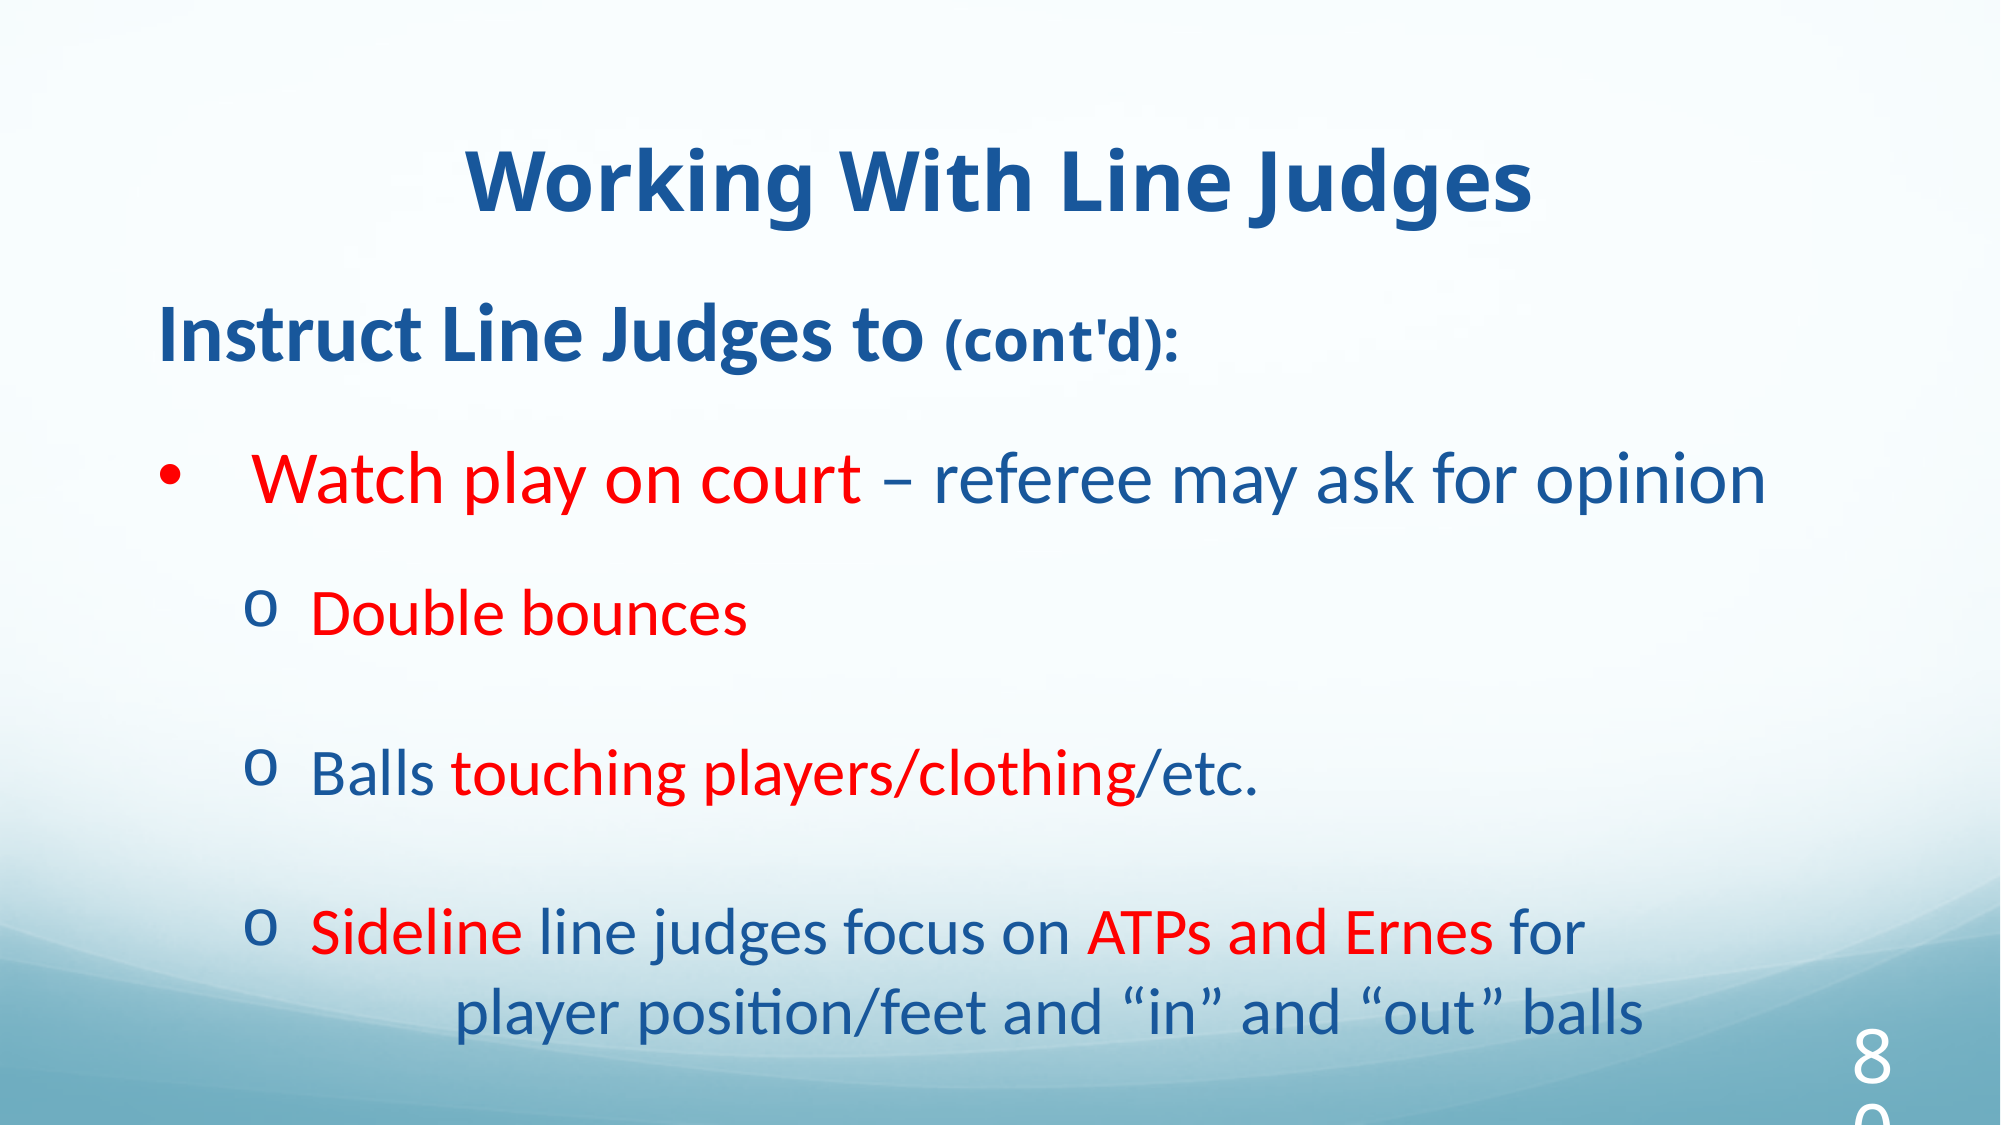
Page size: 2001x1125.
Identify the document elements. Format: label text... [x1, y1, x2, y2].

picture [0, 0, 2001, 1125]
slide_number 80 [1843, 725, 1945, 1125]
text_box Working With Line Judges Instruct Line Judges to (cont'd): Watch play on court – referee may ask for opinion Double bounces Balls touching players/clothing/etc. Sideline line judges focus on ATPs and Ernes for player position/feet and “in” and “out” balls [150, 120, 1850, 1125]
